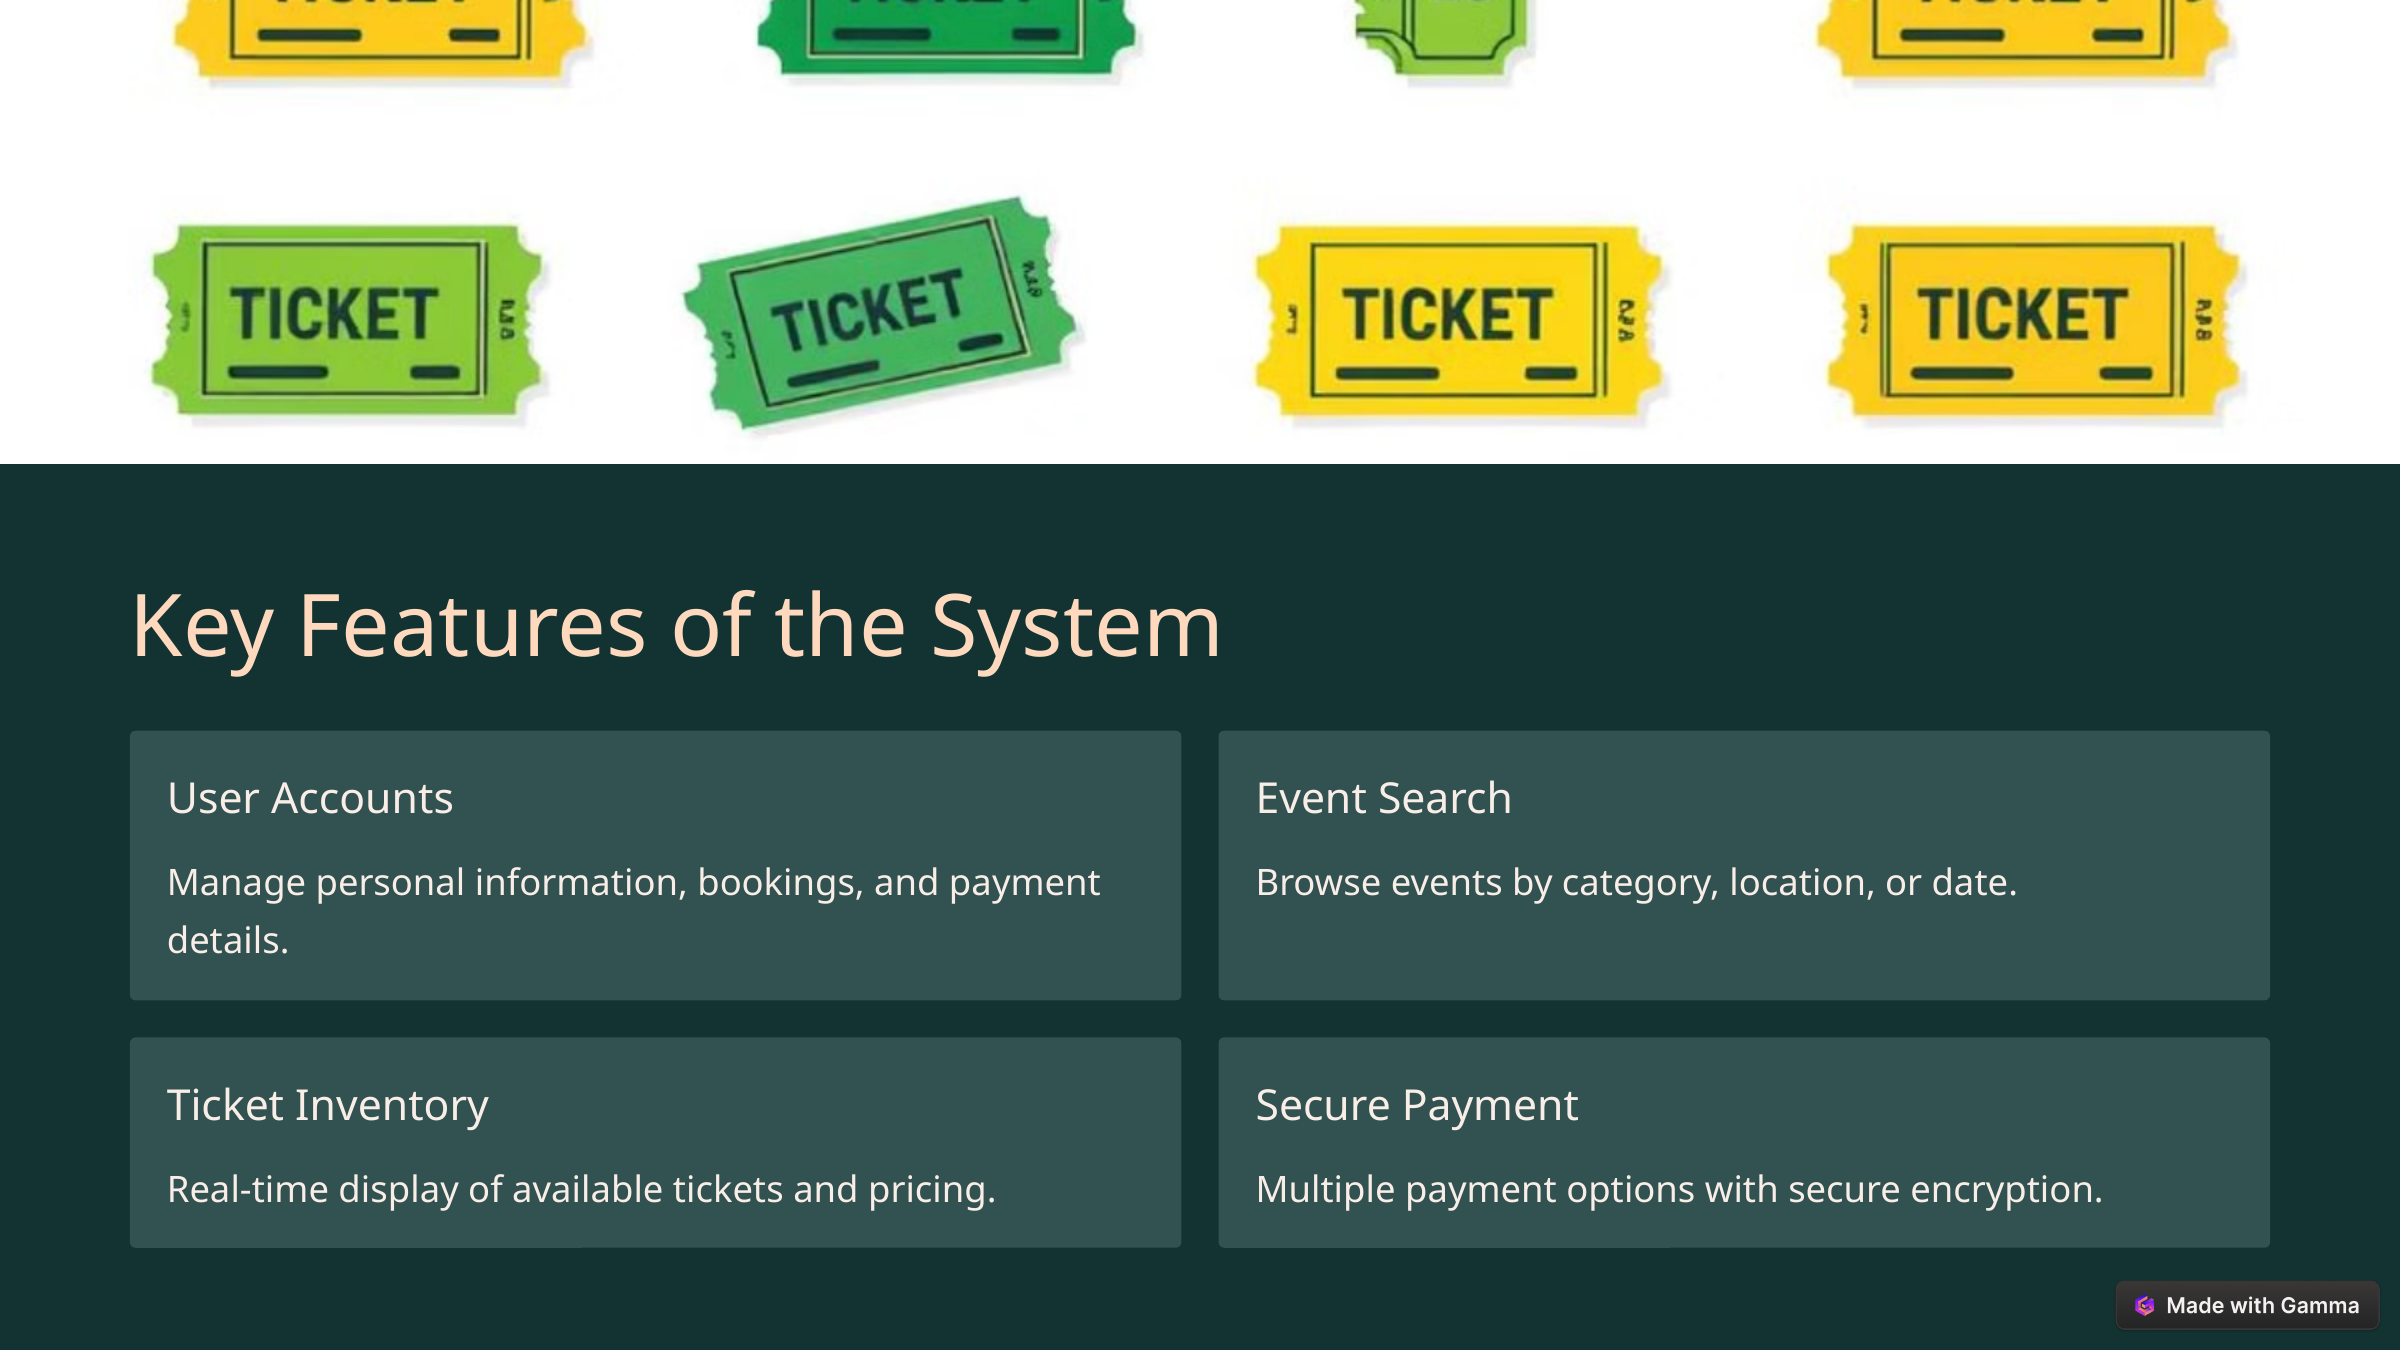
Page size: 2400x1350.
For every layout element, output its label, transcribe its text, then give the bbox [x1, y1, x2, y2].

text_box Browse events by category, location, or date. [1255, 844, 2233, 904]
text_box Secure Payment [1255, 1074, 1693, 1130]
text_box Multiple payment options with secure encryption. [1255, 1151, 2233, 1211]
text_box Event Search [1255, 767, 1693, 823]
text_box Manage personal information, bookings, and payment details. [166, 844, 1145, 964]
text_box [1218, 730, 2271, 1001]
text_box [129, 730, 1182, 1001]
text_box Key Features of the System [129, 565, 1180, 675]
text_box User Accounts [166, 767, 604, 823]
picture [0, 0, 2400, 464]
text_box Ticket Inventory [166, 1074, 604, 1130]
text_box [129, 1037, 1182, 1248]
text_box [1218, 1037, 2271, 1248]
picture [2106, 1271, 2389, 1339]
text_box Real-time display of available tickets and pricing. [166, 1151, 1145, 1211]
